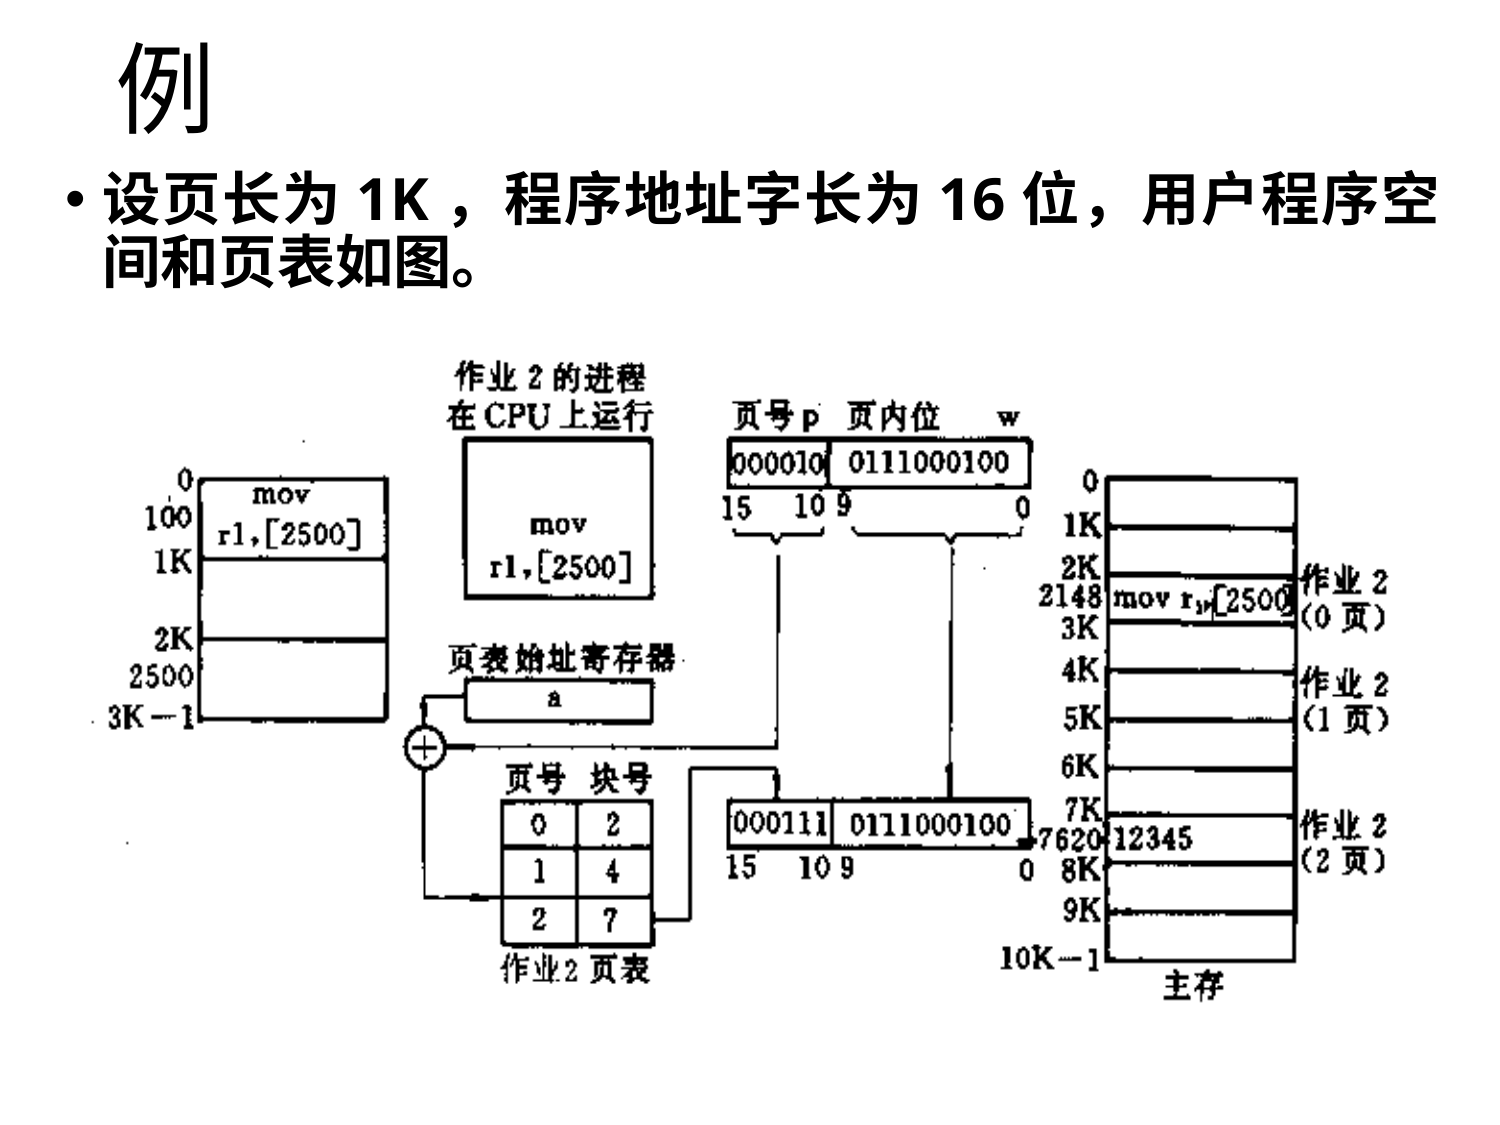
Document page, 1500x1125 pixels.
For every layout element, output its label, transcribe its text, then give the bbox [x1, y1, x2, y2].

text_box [74, 324, 1425, 1025]
title 例 [100, 0, 1376, 162]
list 设页长为1K，程序地址字长为16位，用户程序空间和页表如图。 [50, 162, 1455, 338]
